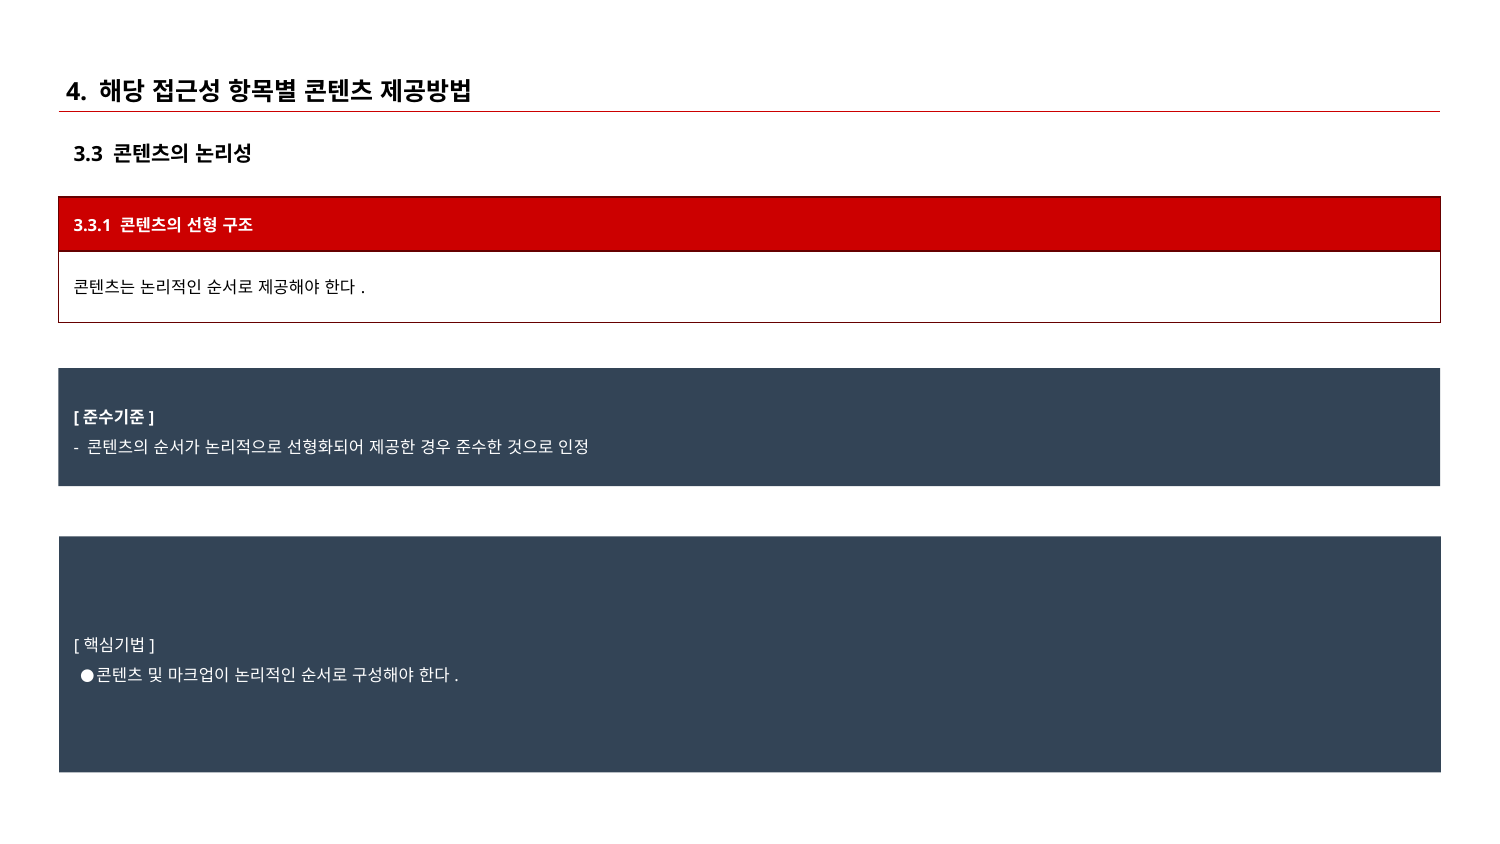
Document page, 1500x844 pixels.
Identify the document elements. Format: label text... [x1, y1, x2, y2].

table_header 3.3.1 콘텐츠의 선형 구조 [59, 198, 1440, 250]
text_box [핵심기법] 콘텐츠 및 마크업이 논리적인 순서로 구성해야 한다. [59, 536, 1441, 773]
text_box [준수기준] - 콘텐츠의 순서가 논리적으로 선형화되어 제공한 경우 준수한 것으로 인정 [58, 368, 1441, 487]
title 4. 해당 접근성 항목별 콘텐츠 제공방법 [51, 60, 1449, 116]
text_box 3.3 콘텐츠의 논리성 [58, 126, 1441, 167]
table_cell 콘텐츠는 논리적인 순서로 제공해야 한다. [59, 252, 1440, 322]
